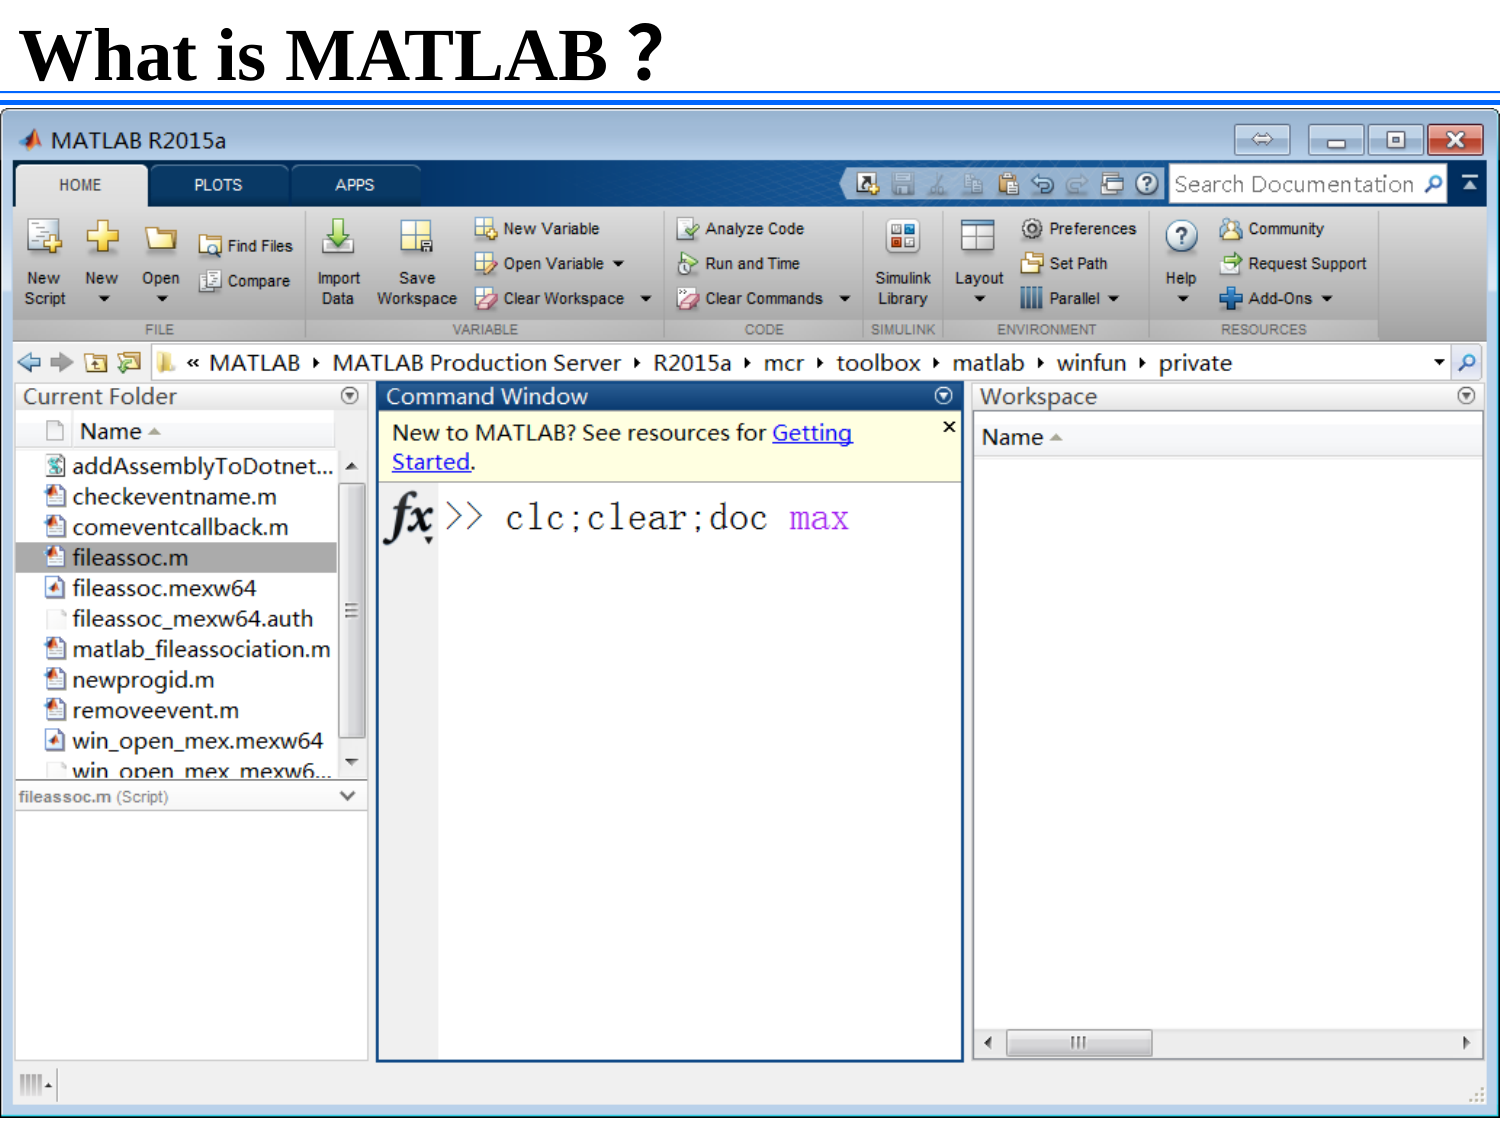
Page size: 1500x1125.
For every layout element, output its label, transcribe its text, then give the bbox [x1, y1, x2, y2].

picture [0, 108, 1500, 1118]
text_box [0, 91, 1500, 103]
text_box What is MATLAB？ [0, 5, 1500, 91]
